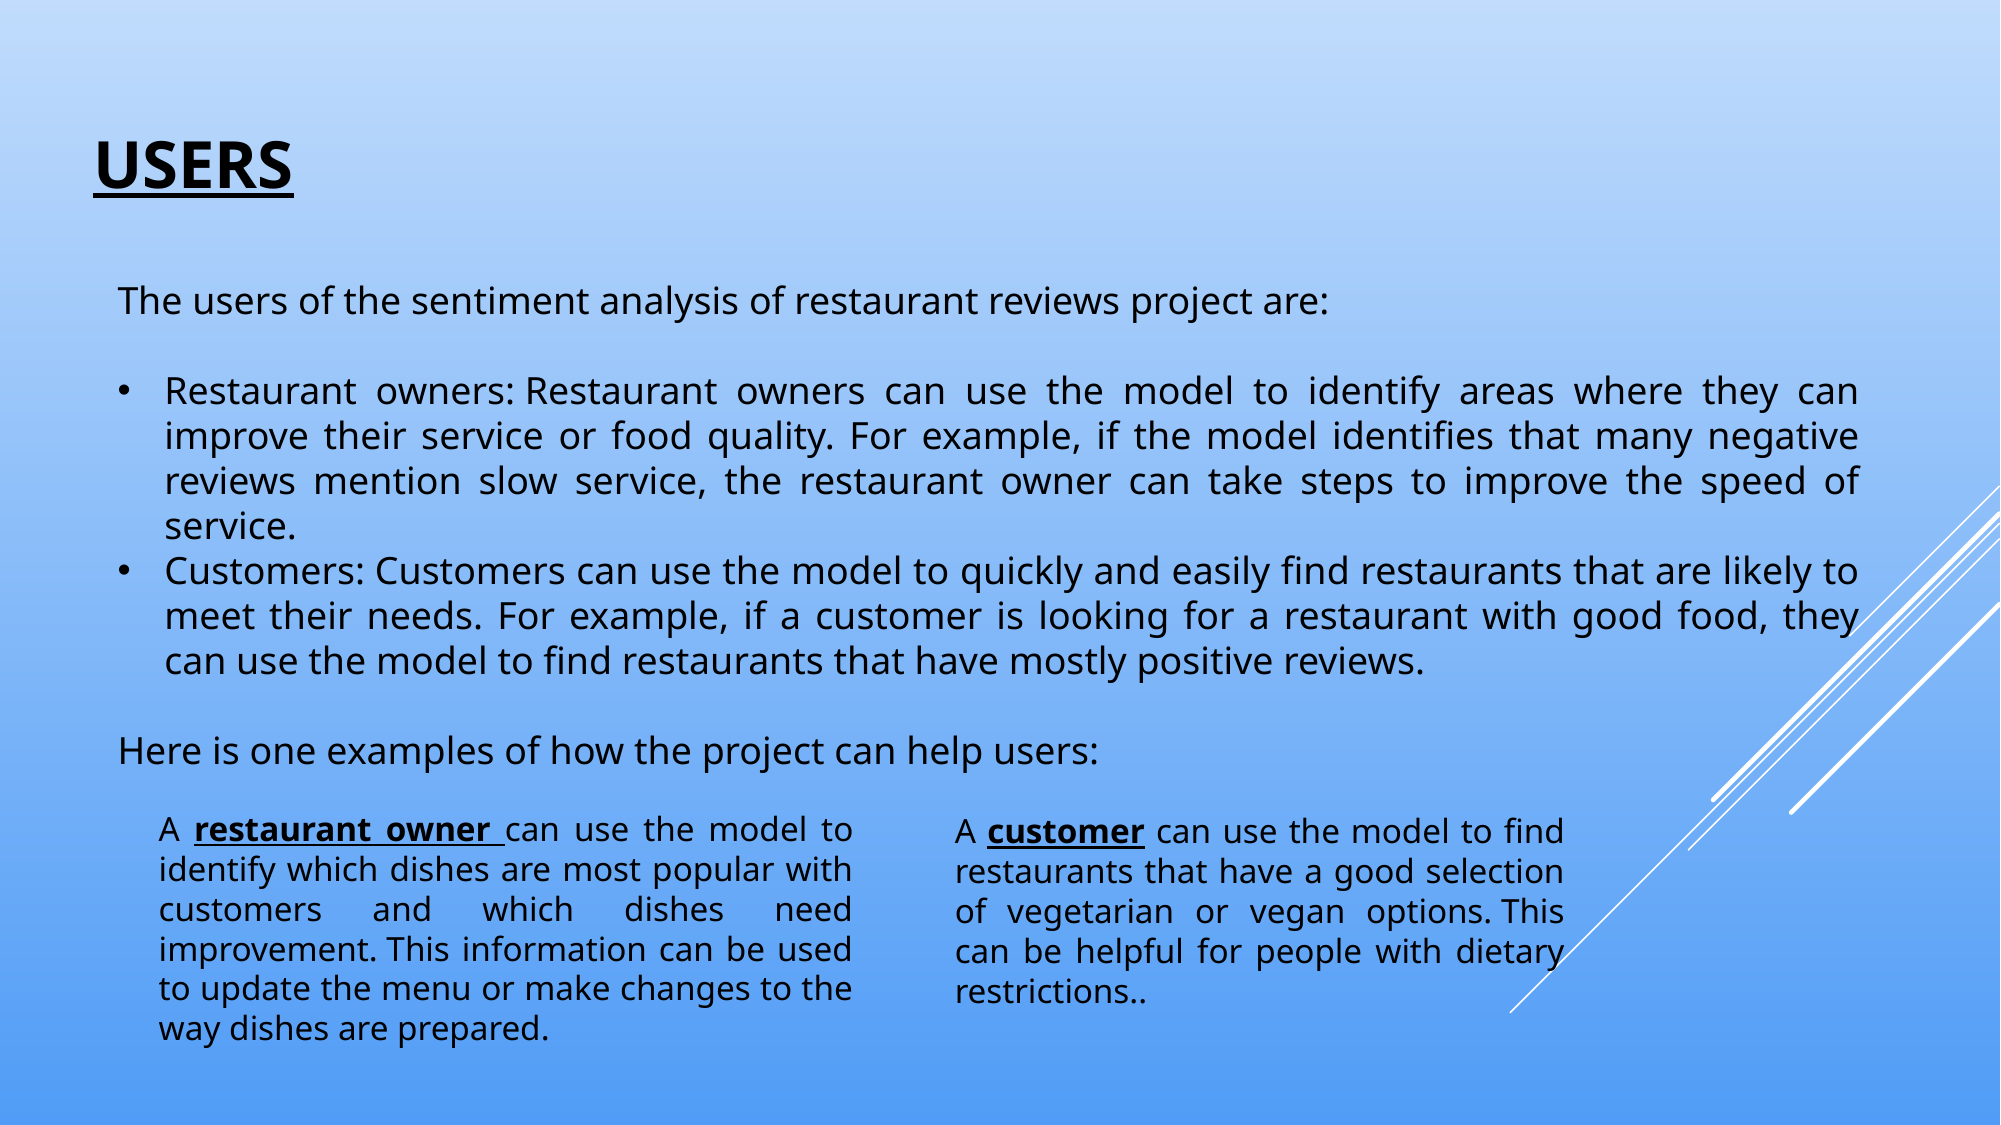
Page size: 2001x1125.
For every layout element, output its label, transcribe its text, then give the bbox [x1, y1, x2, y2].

text_box The users of the sentiment analysis of restaurant reviews project are: Restaurant owners: Restaurant owners can use the model to identify areas where they can improve their service or food quality. For example, if the model identifies that many negative reviews mention slow service, the restaurant owner can take steps to improve the speed of service. Customers: Customers can use the model to quickly and easily find restaurants that are likely to meet their needs. For example, if a customer is looking for a restaurant with good food, they can use the model to find restaurants that have mostly positive reviews. Here is one examples of how the project can help users: [102, 229, 1876, 819]
text_box A restaurant owner can use the model to identify which dishes are most popular with customers and which dishes need improvement. This information can be used to update the menu or make changes to the way dishes are prepared. [143, 800, 869, 1095]
title users [78, 115, 1888, 209]
text_box A customer can use the model to find restaurants that have a good selection of vegetarian or vegan options. This can be helpful for people with dietary restrictions.. [939, 803, 1581, 1058]
